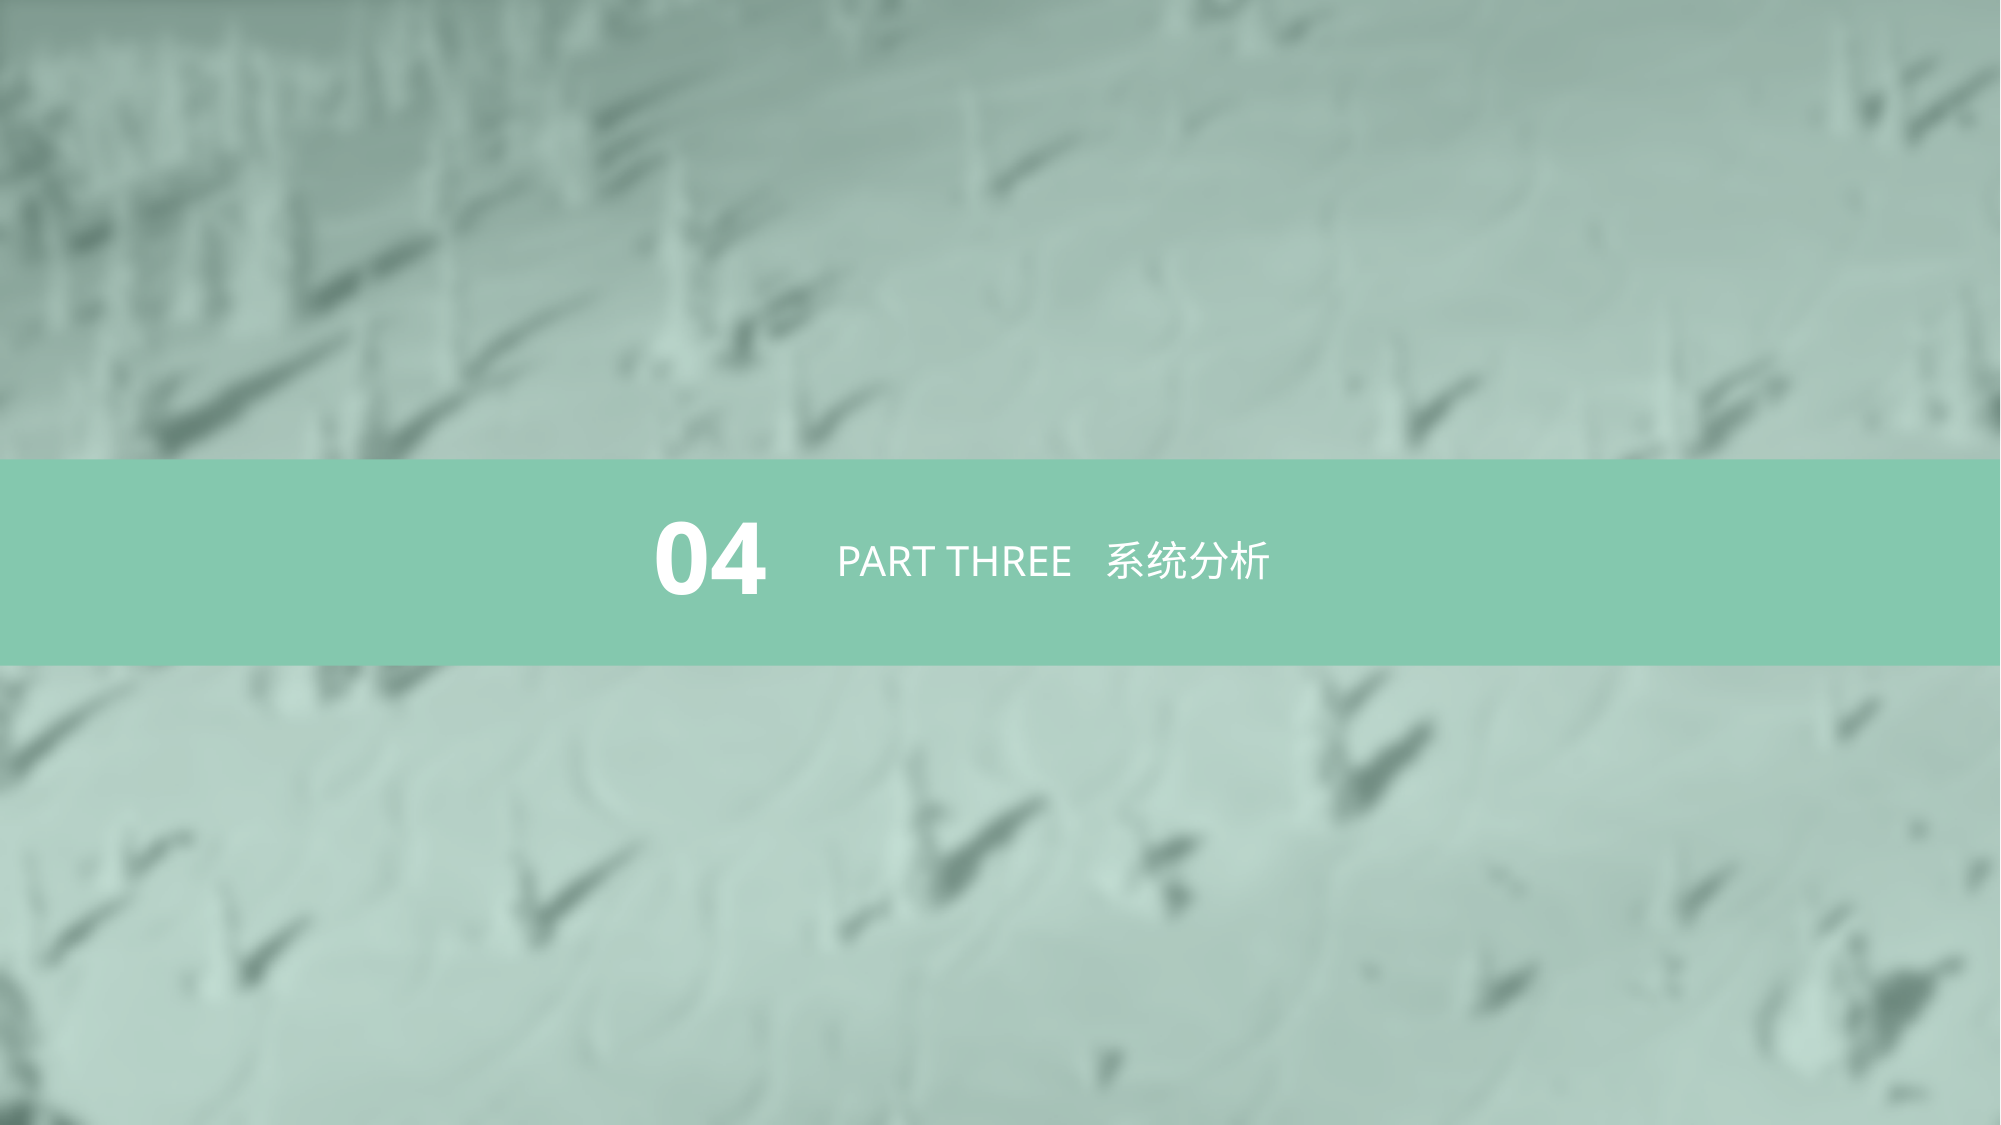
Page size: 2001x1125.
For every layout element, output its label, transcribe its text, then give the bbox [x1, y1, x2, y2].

list PART THREE 系统分析 [821, 514, 1350, 611]
list 04 [638, 489, 793, 636]
